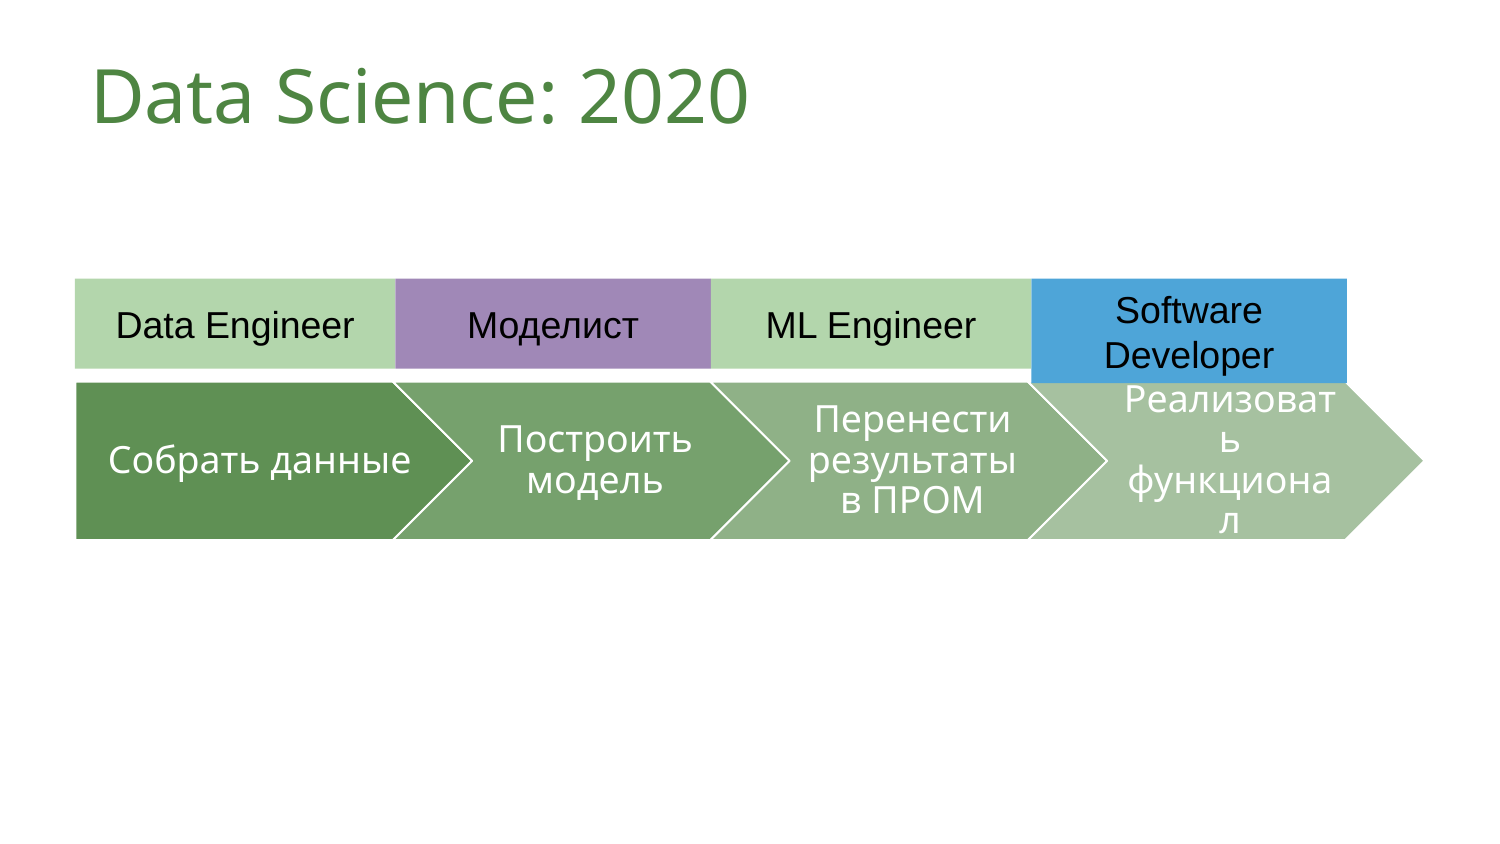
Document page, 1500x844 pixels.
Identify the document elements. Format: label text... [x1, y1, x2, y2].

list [74, 180, 1426, 741]
title Data Science: 2020 [75, 27, 1425, 154]
